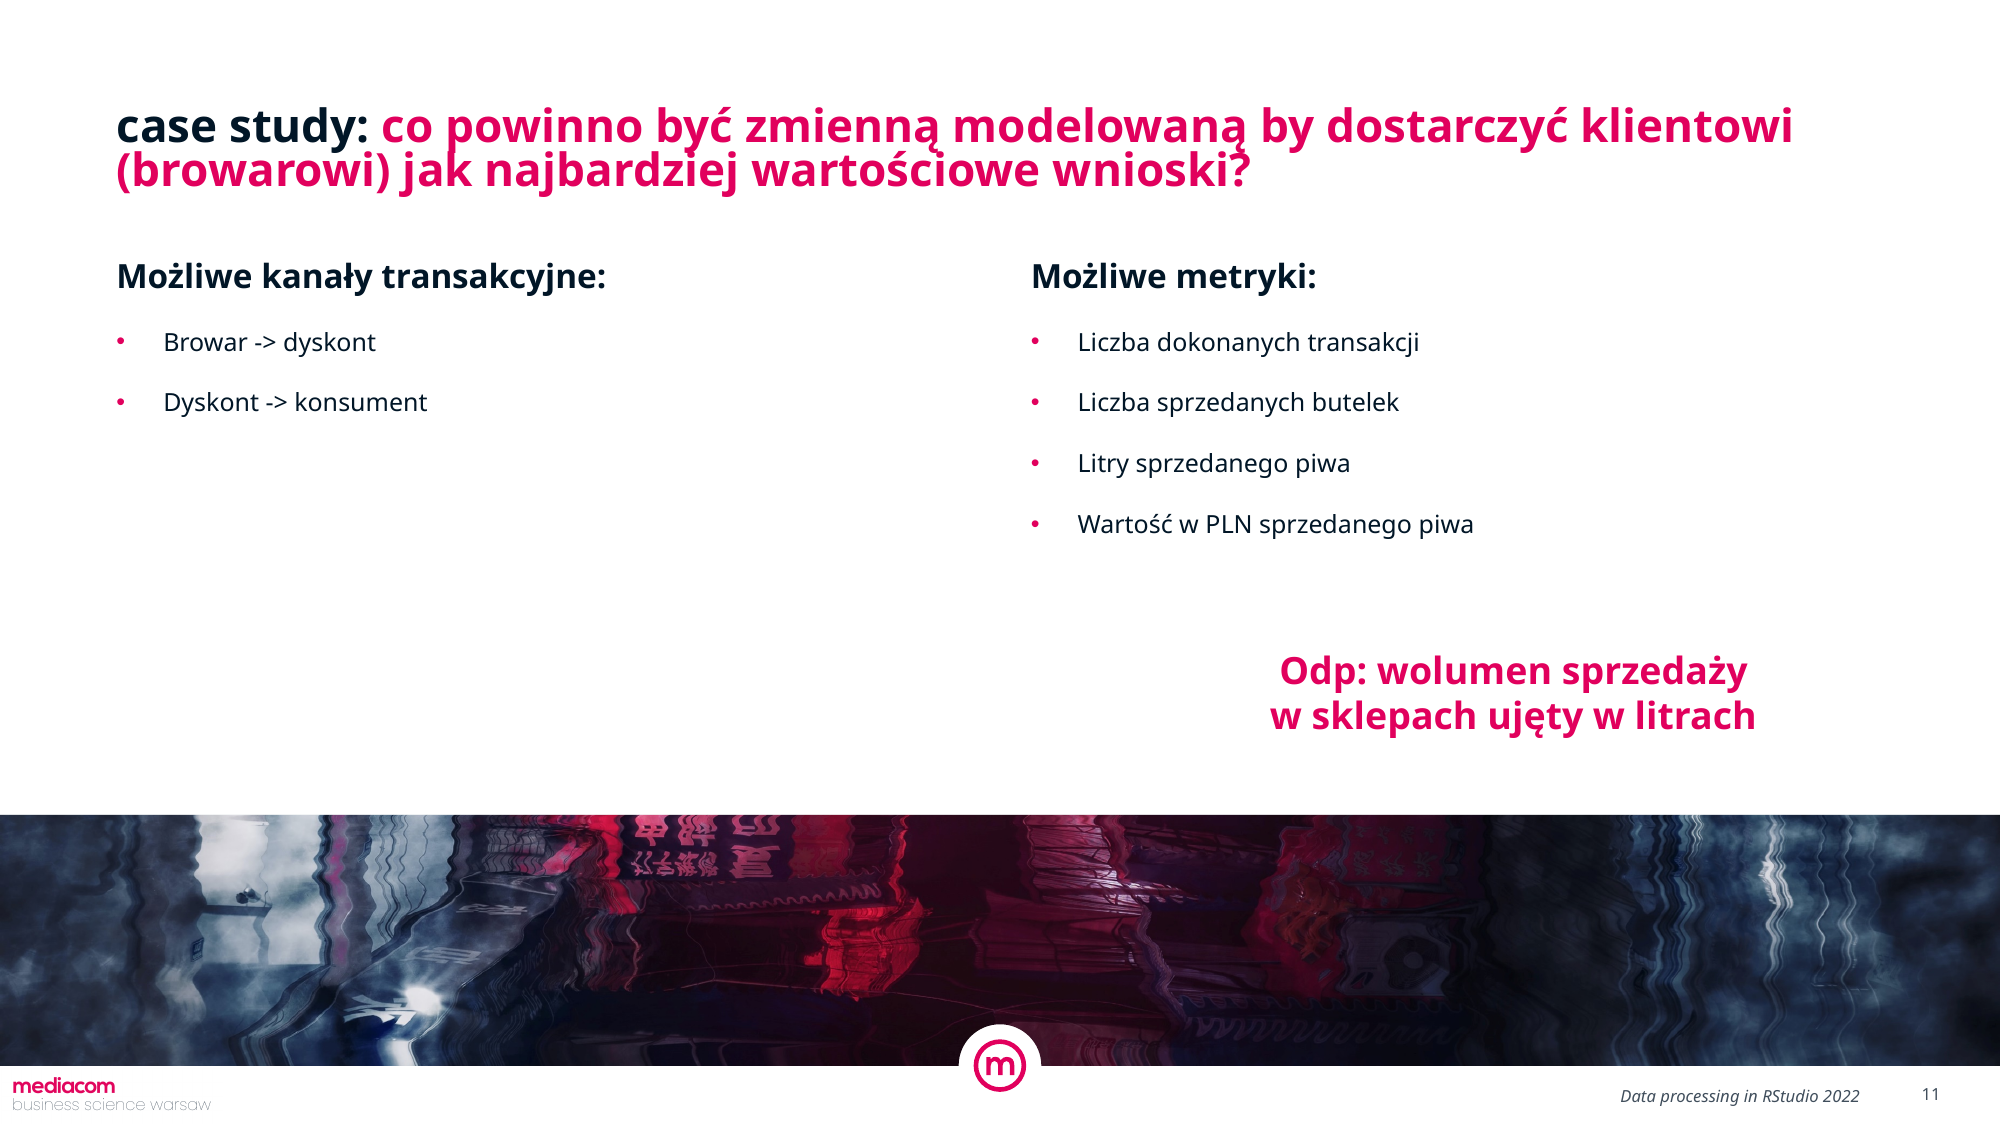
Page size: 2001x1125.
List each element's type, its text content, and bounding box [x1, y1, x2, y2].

picture [0, 814, 2000, 1066]
list Możliwe kanały transakcyjne: Browar -> dyskont Dyskont -> konsument [101, 239, 985, 433]
footer Data processing in RStudio 2022 [1065, 1066, 1861, 1125]
slide_number 11 [1864, 1066, 1941, 1125]
text_box Odp: wolumen sprzedaży w sklepach ujęty w litrach [1253, 640, 1774, 745]
list Możliwe metryki: Liczba dokonanych transakcji Liczba sprzedanych butelek Litry sprzedanego piwa Wartość w PLN sprzedanego piwa [1015, 239, 1899, 563]
title case study: co powinno być zmienną modelowaną by dostarczyć klientowi (browarowi) jak najbardziej wartościowe wnioski? [101, 99, 1901, 173]
text_box [0, 0, 2000, 375]
picture [1, 1068, 223, 1125]
